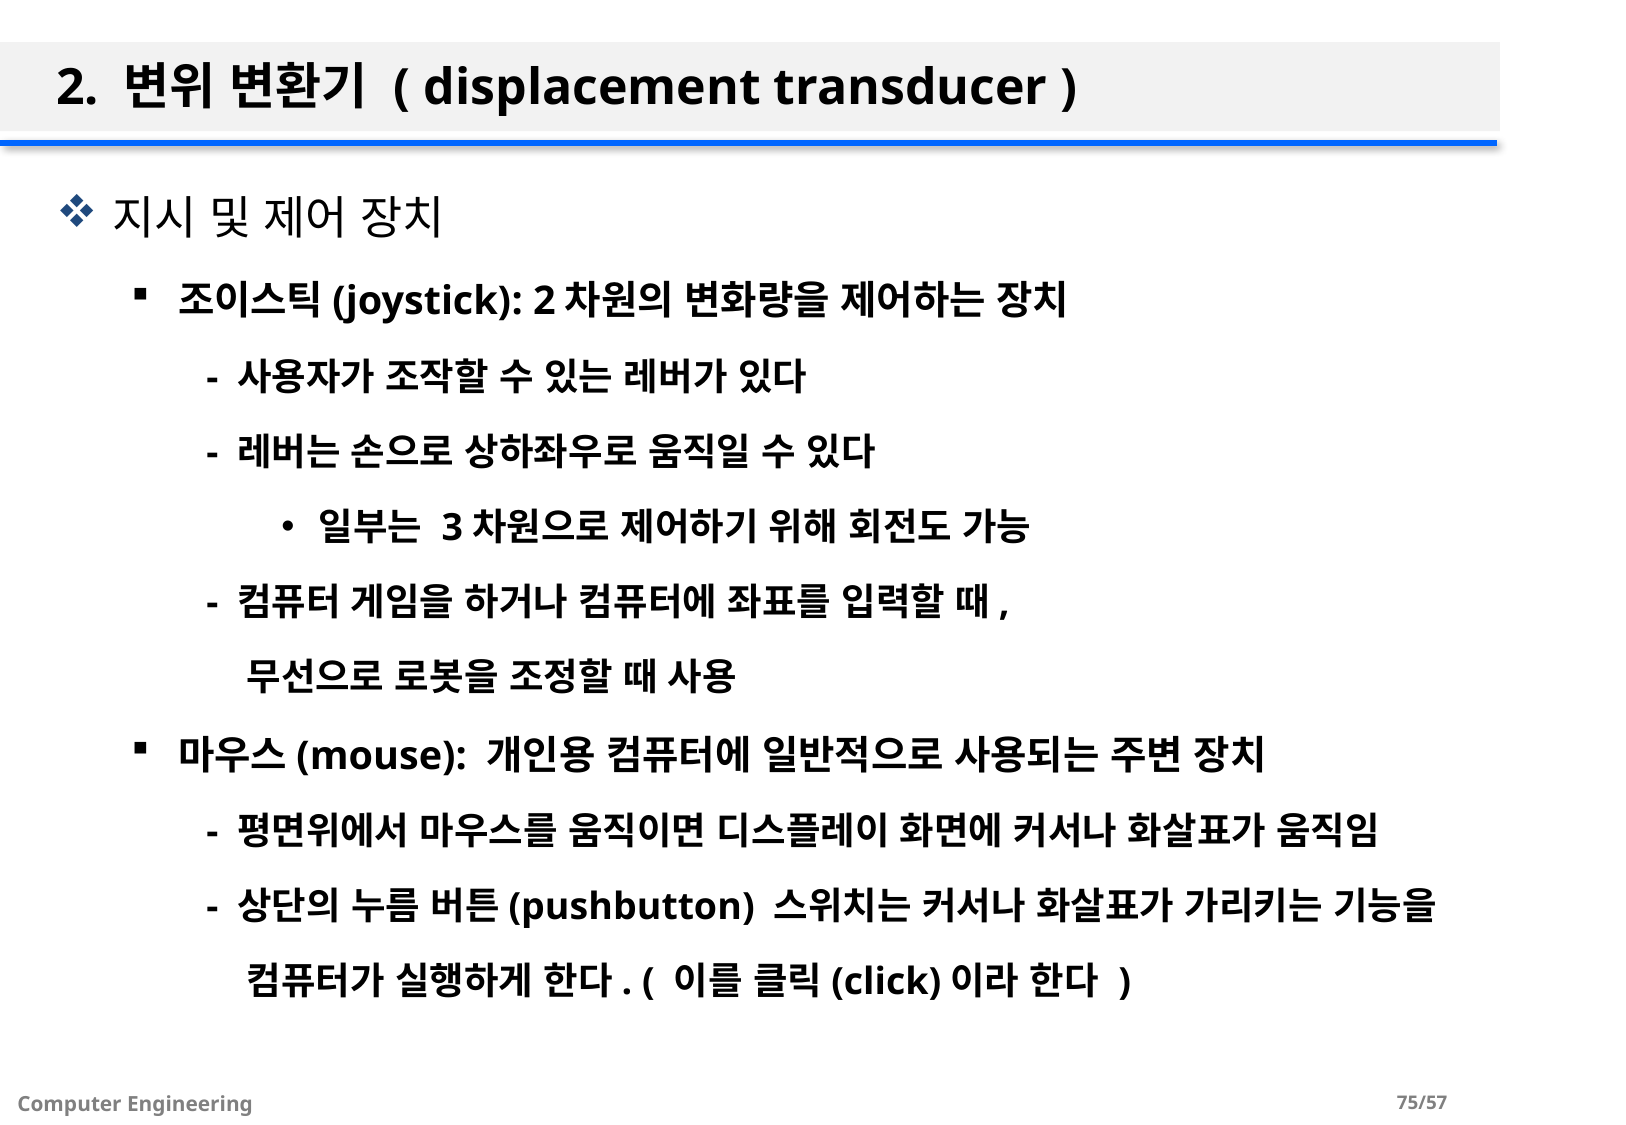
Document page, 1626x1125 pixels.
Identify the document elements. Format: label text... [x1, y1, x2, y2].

list 지시 및 제어 장치 조이스틱(joystick): 2차원의 변화량을 제어하는 장치 - 사용자가 조작할 수 있는 레버가 있다 - 레버는 손으로 상하좌우로 움직일 수 있다 일부는 3차원으로 제어하기 위해 회전도 가능 - 컴퓨터 게임을 하거나 컴퓨터에 좌표를 입력할 때, 무선으로 로봇을 조정할 때 사용 마우스(mouse): 개인용 컴퓨터에 일반적으로 사용되는 주변 장치 - 평면위에서 마우스를 움직이면 디스플레이 화면에 커서나 화살표가 움직임 - 상단의 누름 버튼(pushbutton) 스위치는 커서나 화살표가 가리키는 기능을 컴퓨터가 실행하게 한다. ( 이를 클릭(click)이라 한다 ) [41, 153, 1471, 1083]
title 2. 변위 변환기 ( displacement transducer ) [41, 42, 1459, 128]
